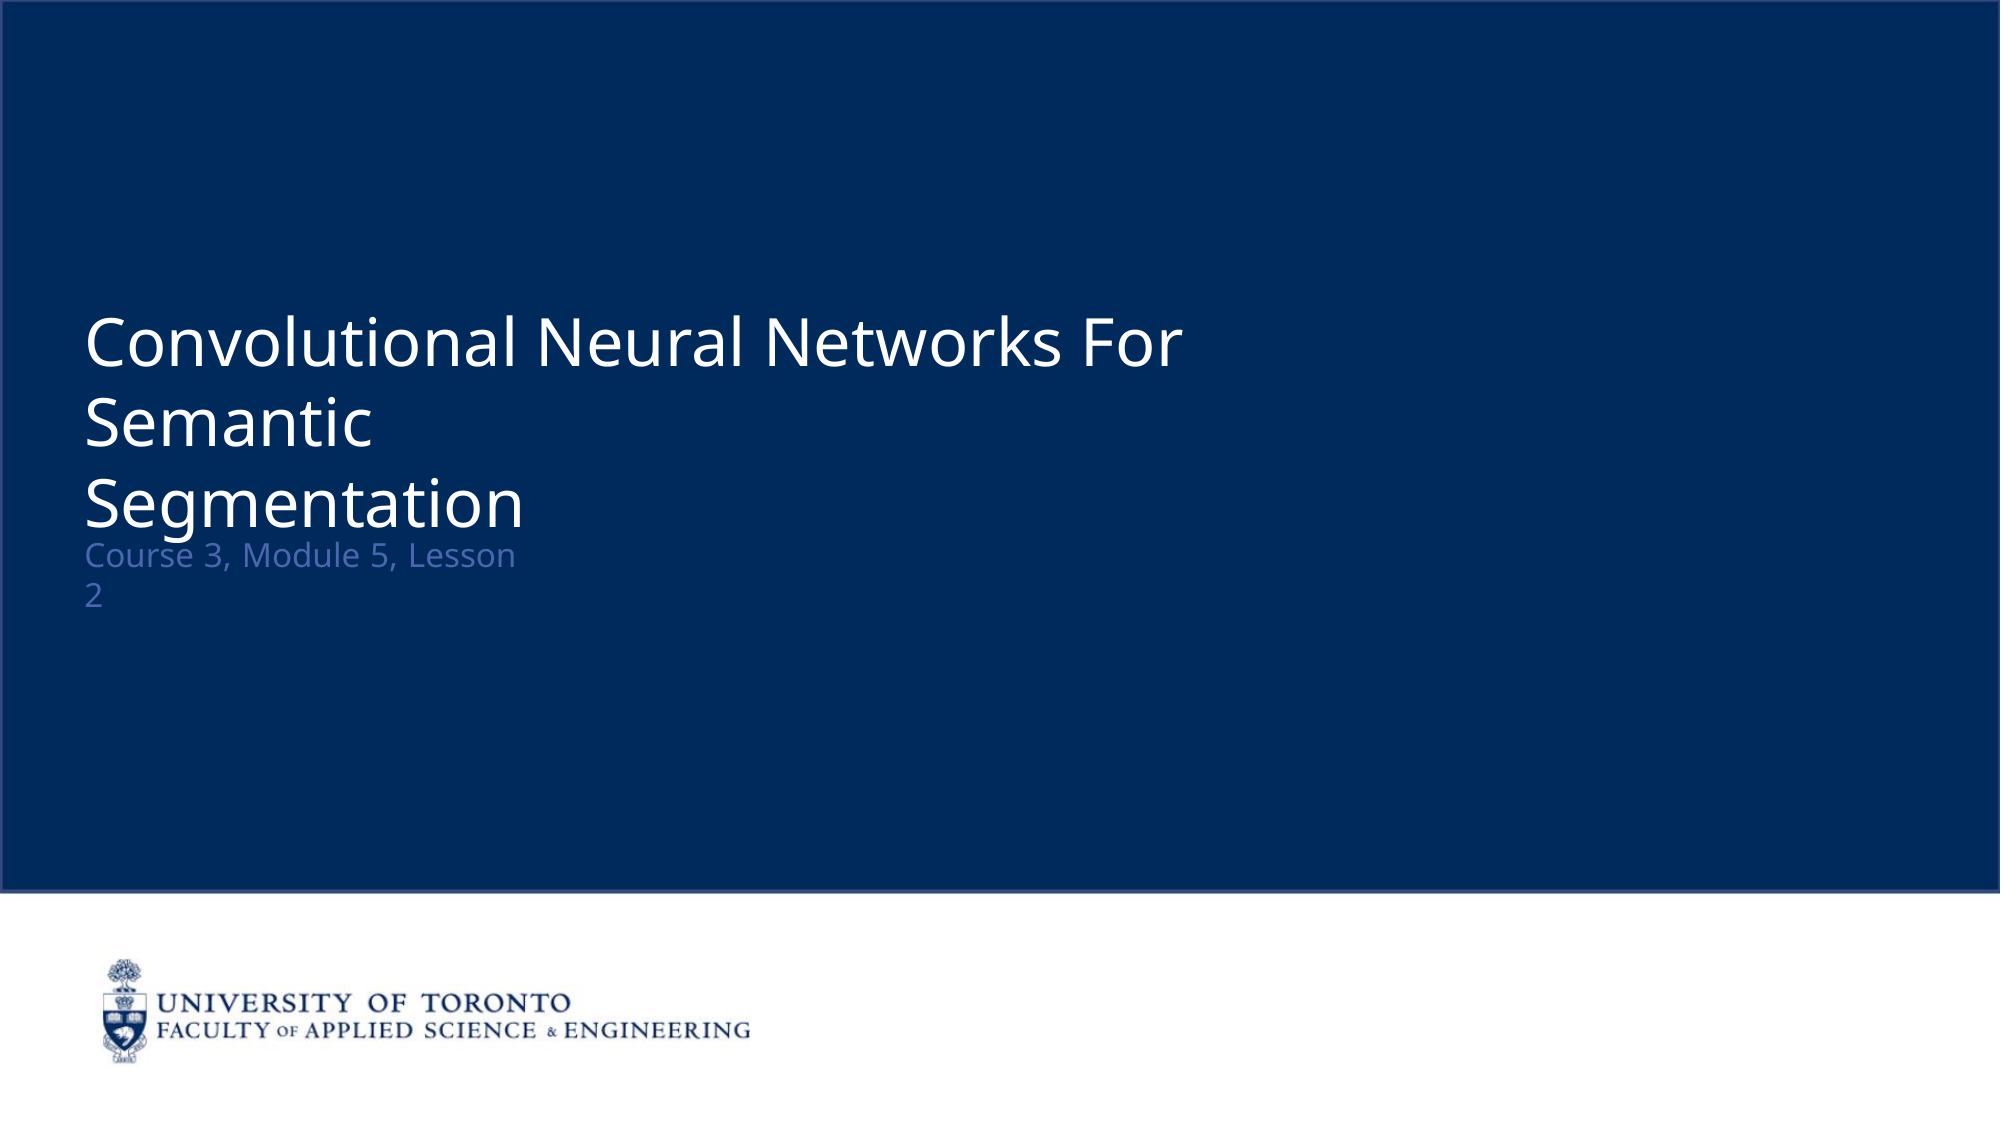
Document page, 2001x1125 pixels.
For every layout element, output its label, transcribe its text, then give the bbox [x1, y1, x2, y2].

text_box [0, 0, 2000, 1125]
text_box Convolutional Neural Networks For Semantic Segmentation [84, 299, 1409, 541]
text_box Course 3, Module 5, Lesson 2 [84, 534, 522, 615]
